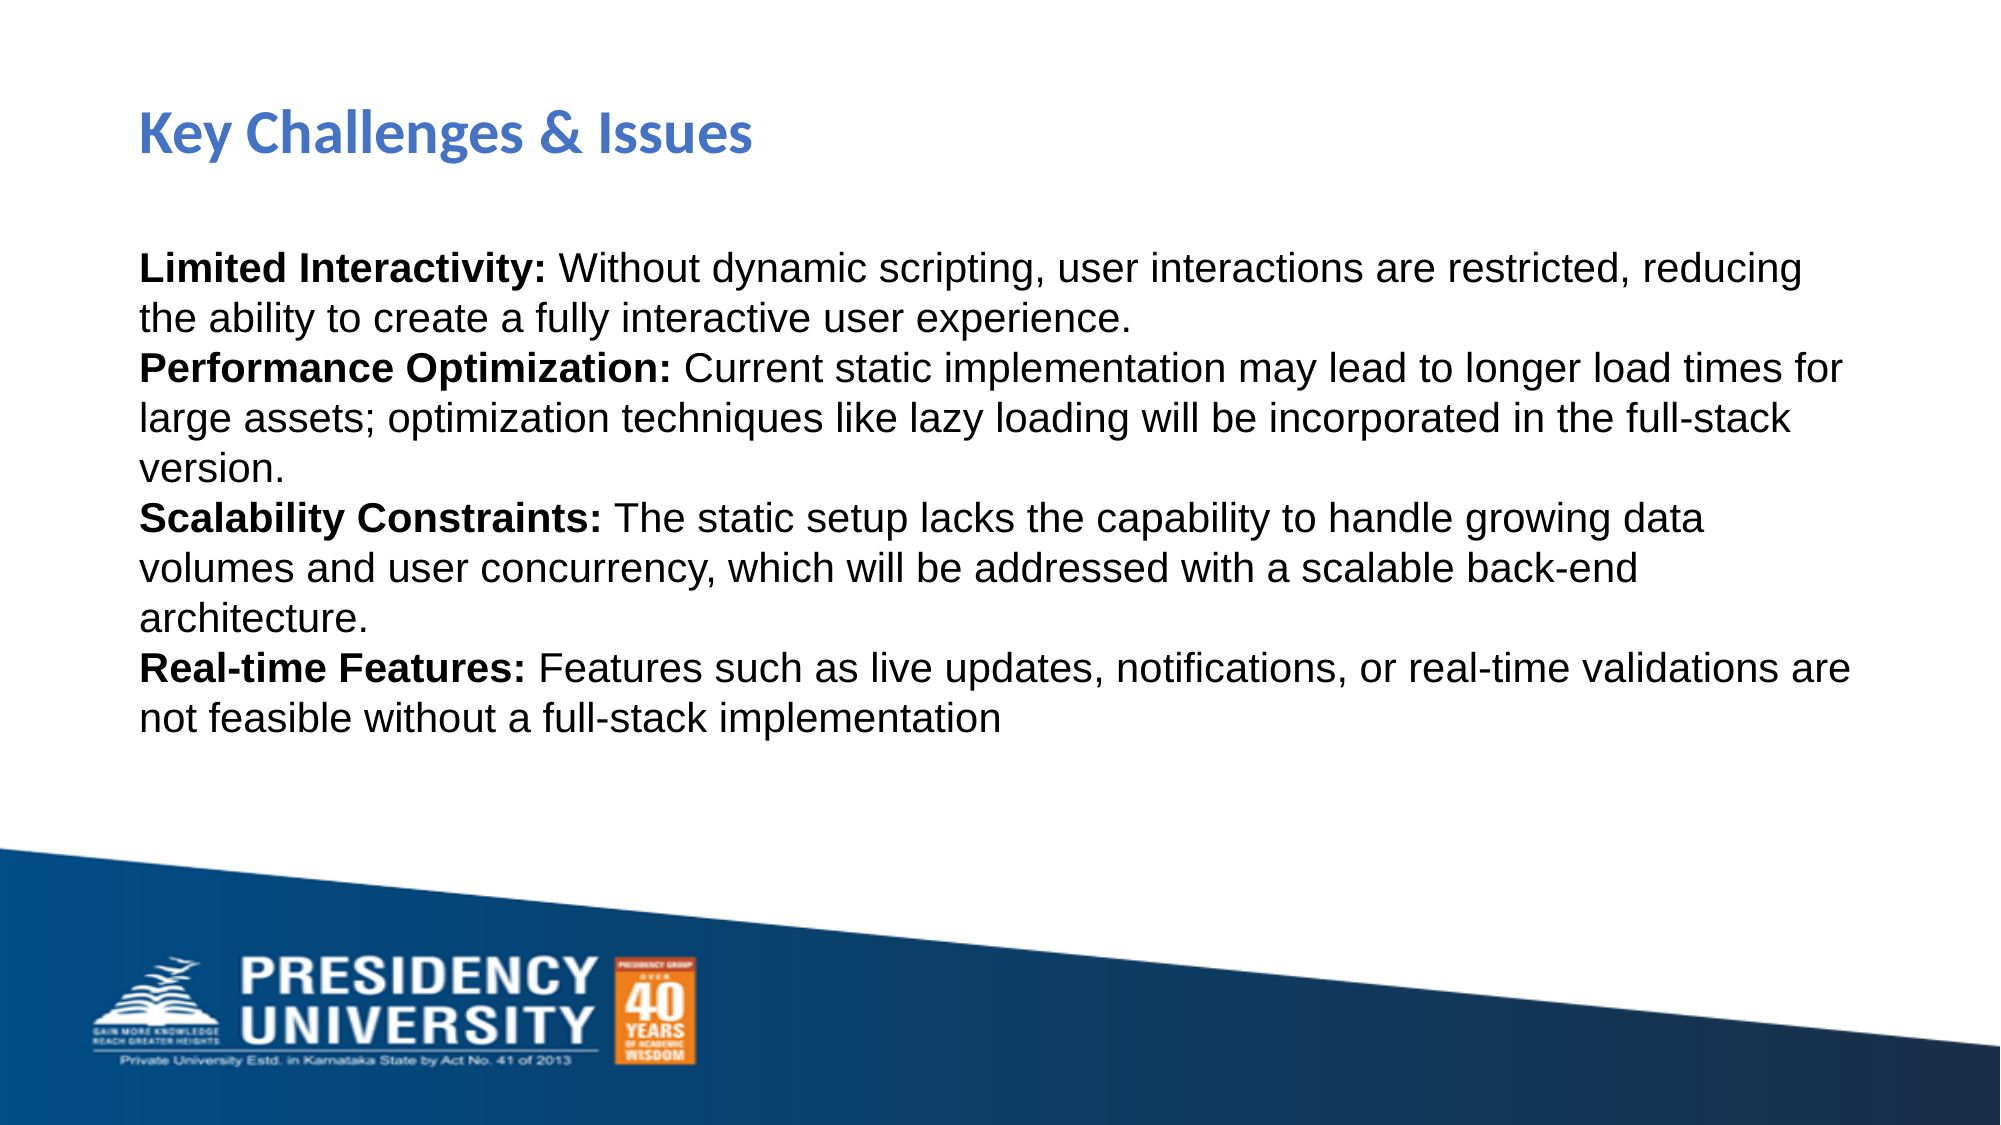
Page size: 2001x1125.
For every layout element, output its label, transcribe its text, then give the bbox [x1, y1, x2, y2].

list [133, 145, 1884, 154]
picture [0, 845, 2000, 1125]
title Key Challenges & Issues Limited Interactivity: Without dynamic scripting, user interactions are restricted, reducing the ability to create a fully interactive user experience. Performance Optimization: Current static implementation may lead to longer load times for large assets; optimization techniques like lazy loading will be incorporated in the full-stack version. Scalability Constraints: The static setup lacks the capability to handle growing data volumes and user concurrency, which will be addressed with a scalable back-end architecture. Real-time Features: Features such as live updates, notifications, or real-time validations are not feasible without a full-stack implementation [124, 0, 1874, 1000]
